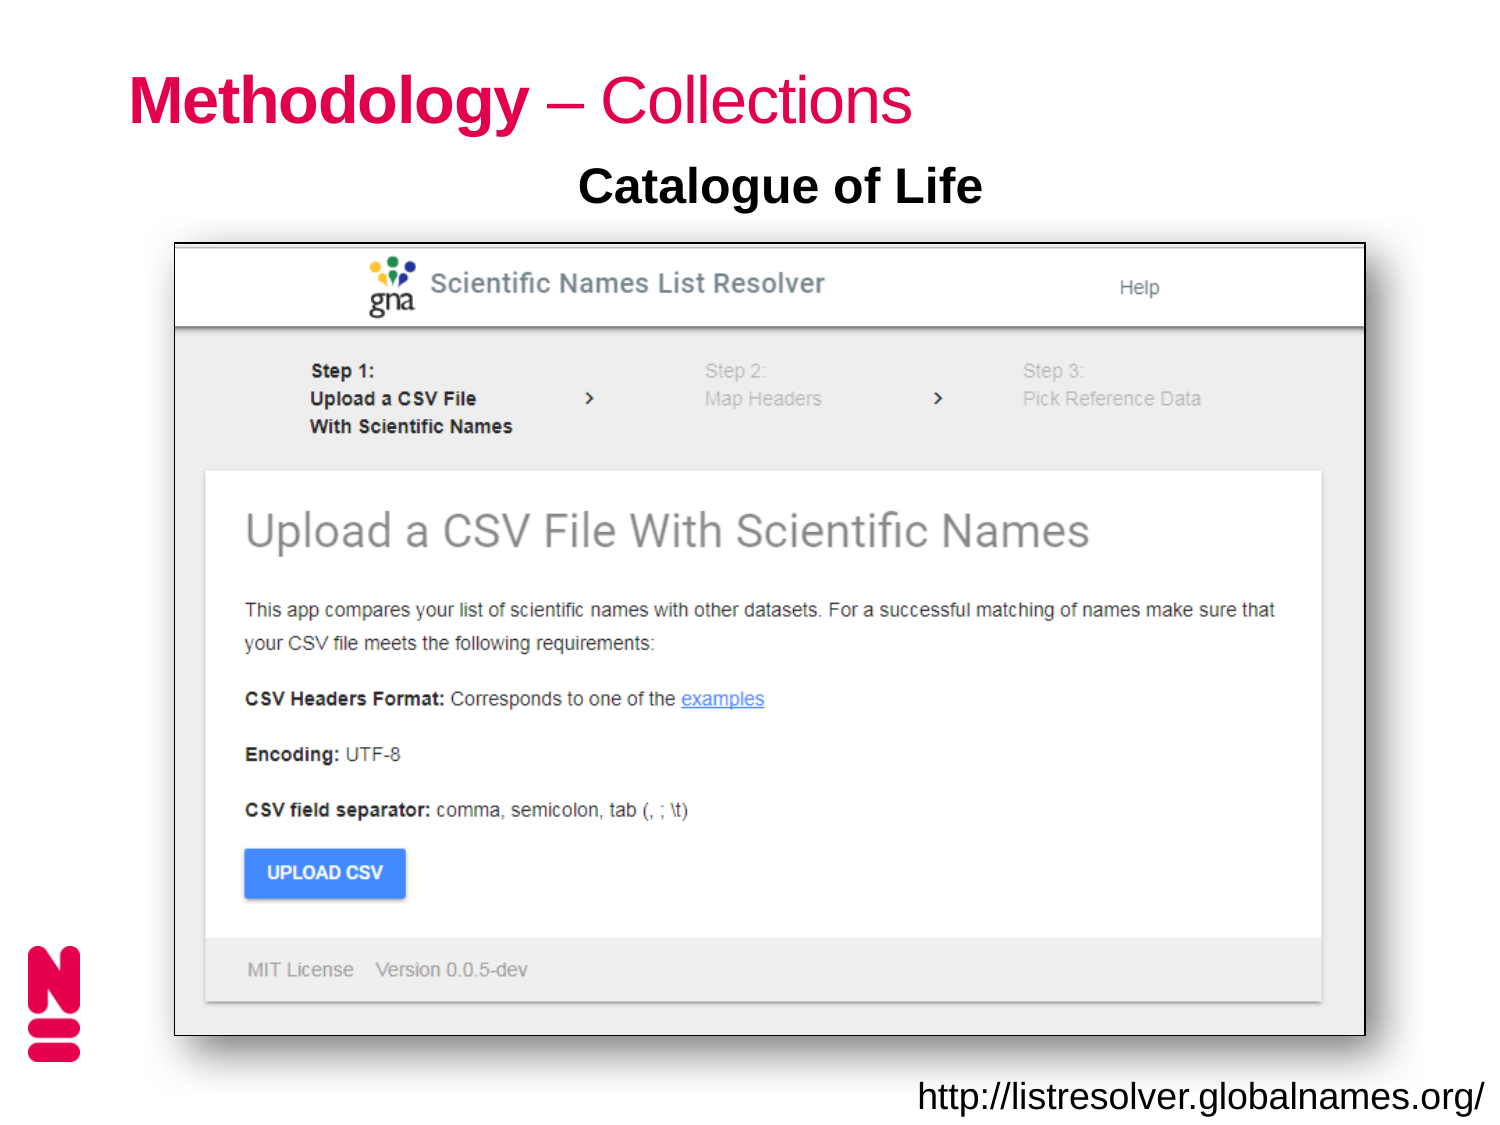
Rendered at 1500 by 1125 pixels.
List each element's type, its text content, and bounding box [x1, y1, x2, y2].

title Methodology – Collections [128, 66, 1500, 224]
text_box http://listresolver.globalnames.org/ [808, 1064, 1500, 1125]
picture [28, 946, 80, 1062]
list Catalogue of Life [126, 160, 1436, 1028]
picture [174, 243, 1365, 1036]
